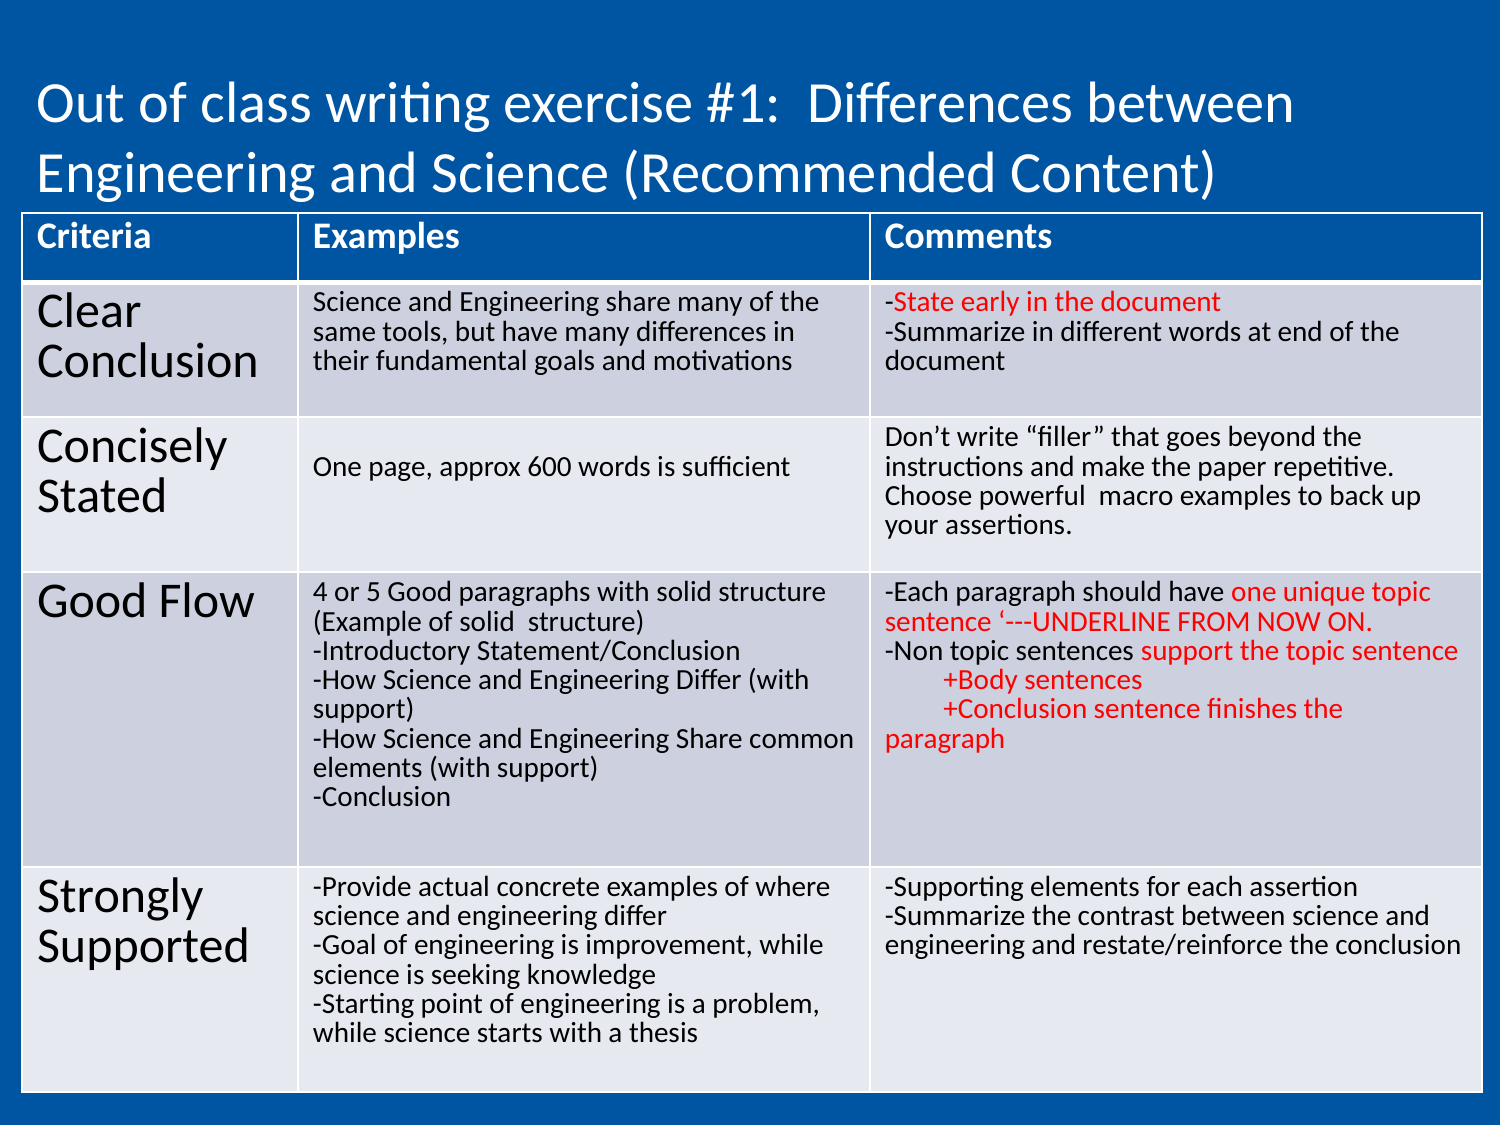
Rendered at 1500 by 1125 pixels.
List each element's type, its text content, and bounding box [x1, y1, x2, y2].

table_cell Concisely Stated [23, 418, 297, 571]
text_box Out of class writing exercise #1: Differences between Engineering and Science (Recommended Content) [22, 56, 1470, 211]
table_cell -Provide actual concrete examples of where science and engineering differ -Goal of engineering is improvement, while science is seeking knowledge -Starting point of engineering is a problem, while science starts with a thesis [299, 868, 869, 1091]
table_cell -Supporting elements for each assertion -Summarize the contrast between science and engineering and restate/reinforce the conclusion [871, 868, 1481, 1091]
table_header Comments [871, 214, 1481, 280]
table_cell Science and Engineering share many of the same tools, but have many differences in their fundamental goals and motivations [299, 285, 869, 416]
table_cell 4 or 5 Good paragraphs with solid structure (Example of solid structure) -Introductory Statement/Conclusion -How Science and Engineering Differ (with support) -How Science and Engineering Share common elements (with support) -Conclusion [299, 573, 869, 866]
table_cell -State early in the document -Summarize in different words at end of the document [871, 285, 1481, 416]
table_cell Clear Conclusion [23, 285, 297, 416]
table_cell -Each paragraph should have one unique topic sentence ‘---UNDERLINE FROM NOW ON. -Non topic sentences support the topic sentence +Body sentences +Conclusion sentence finishes the paragraph [871, 573, 1481, 866]
table_cell Strongly Supported [23, 868, 297, 1091]
table_cell Don’t write “filler” that goes beyond the instructions and make the paper repetitive. Choose powerful macro examples to back up your assertions. [871, 418, 1481, 571]
table_cell One page, approx 600 words is sufficient [299, 418, 869, 571]
table_header Criteria [23, 214, 297, 280]
table_cell Good Flow [23, 573, 297, 866]
table_header Examples [299, 214, 869, 280]
